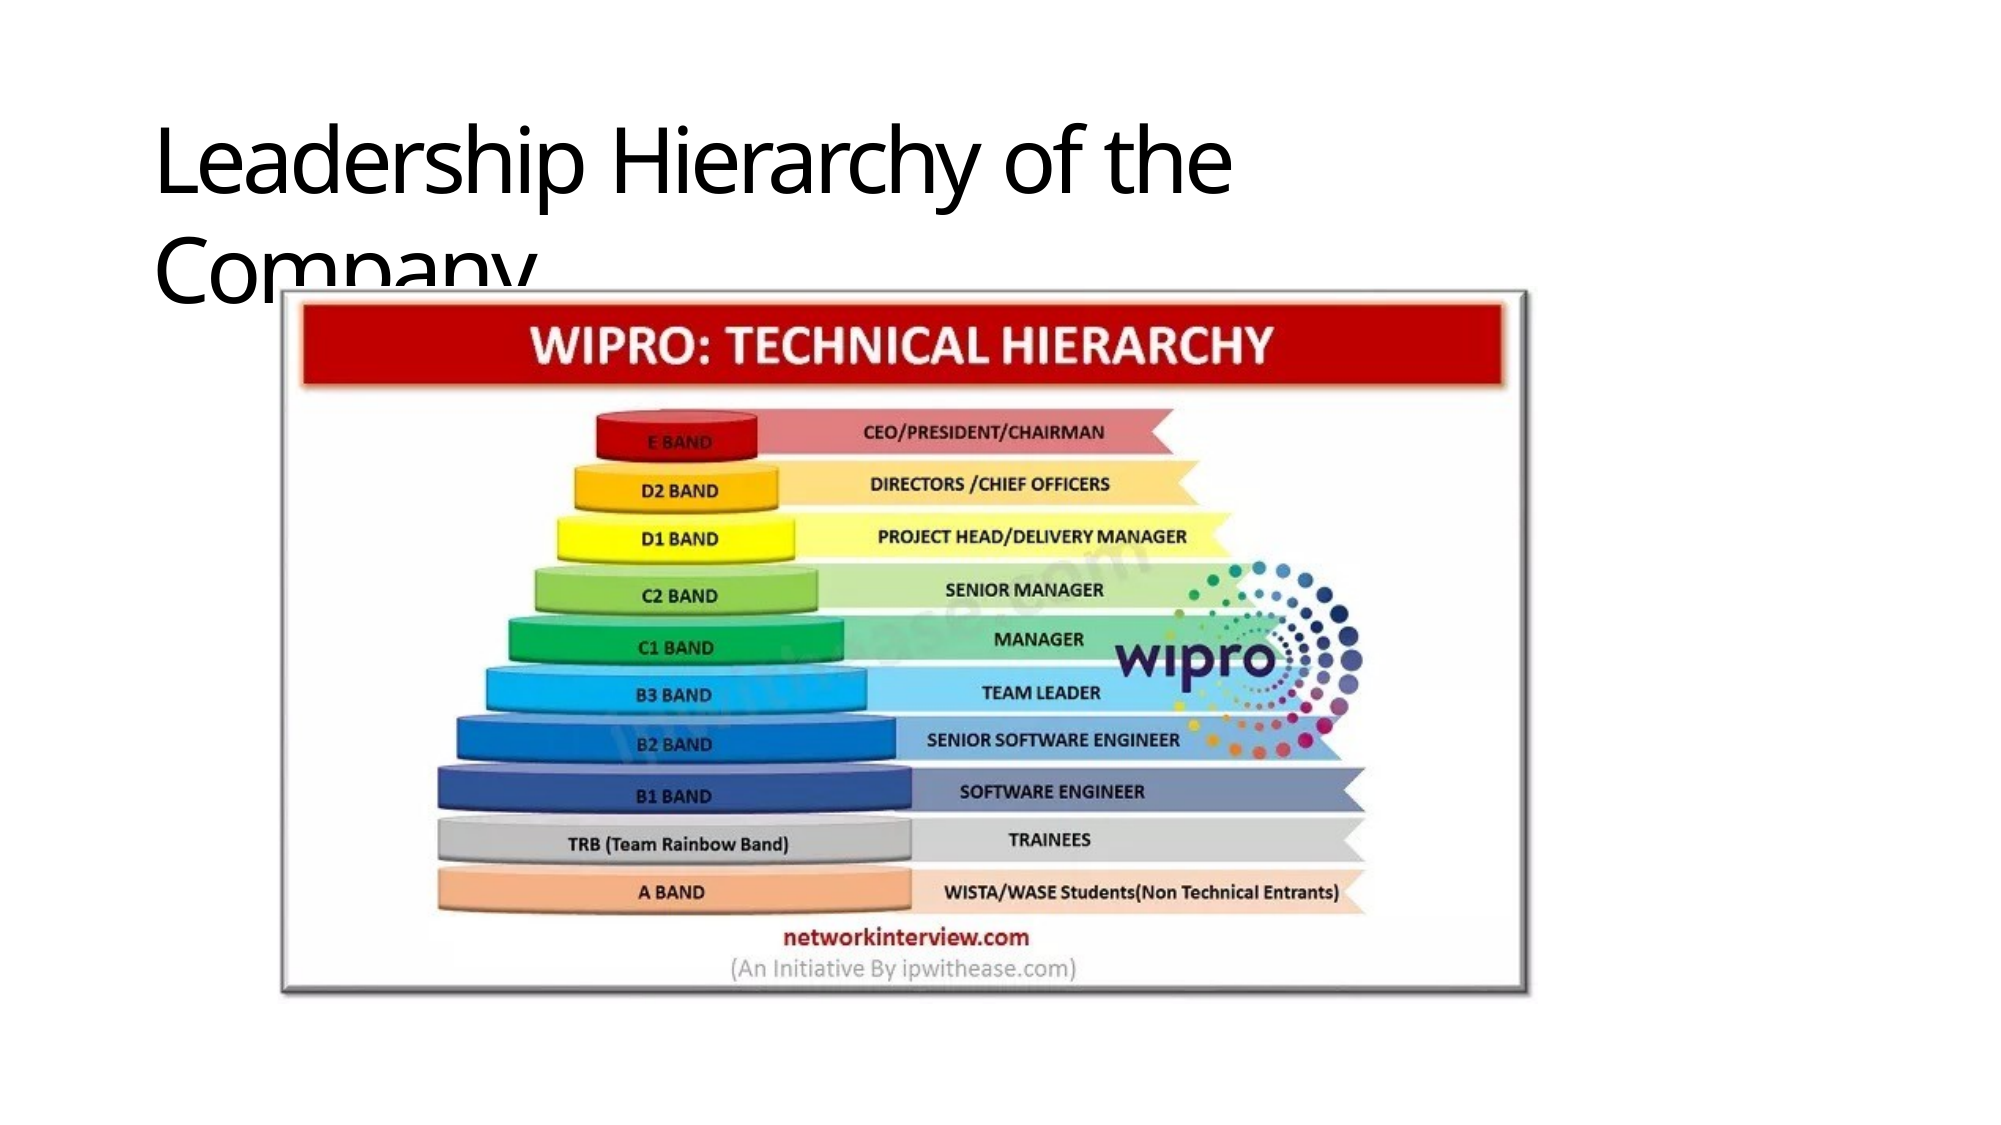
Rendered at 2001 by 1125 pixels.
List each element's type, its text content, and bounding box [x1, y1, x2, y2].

title Leadership Hierarchy of the Company [150, 100, 1535, 323]
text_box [277, 286, 1539, 1004]
